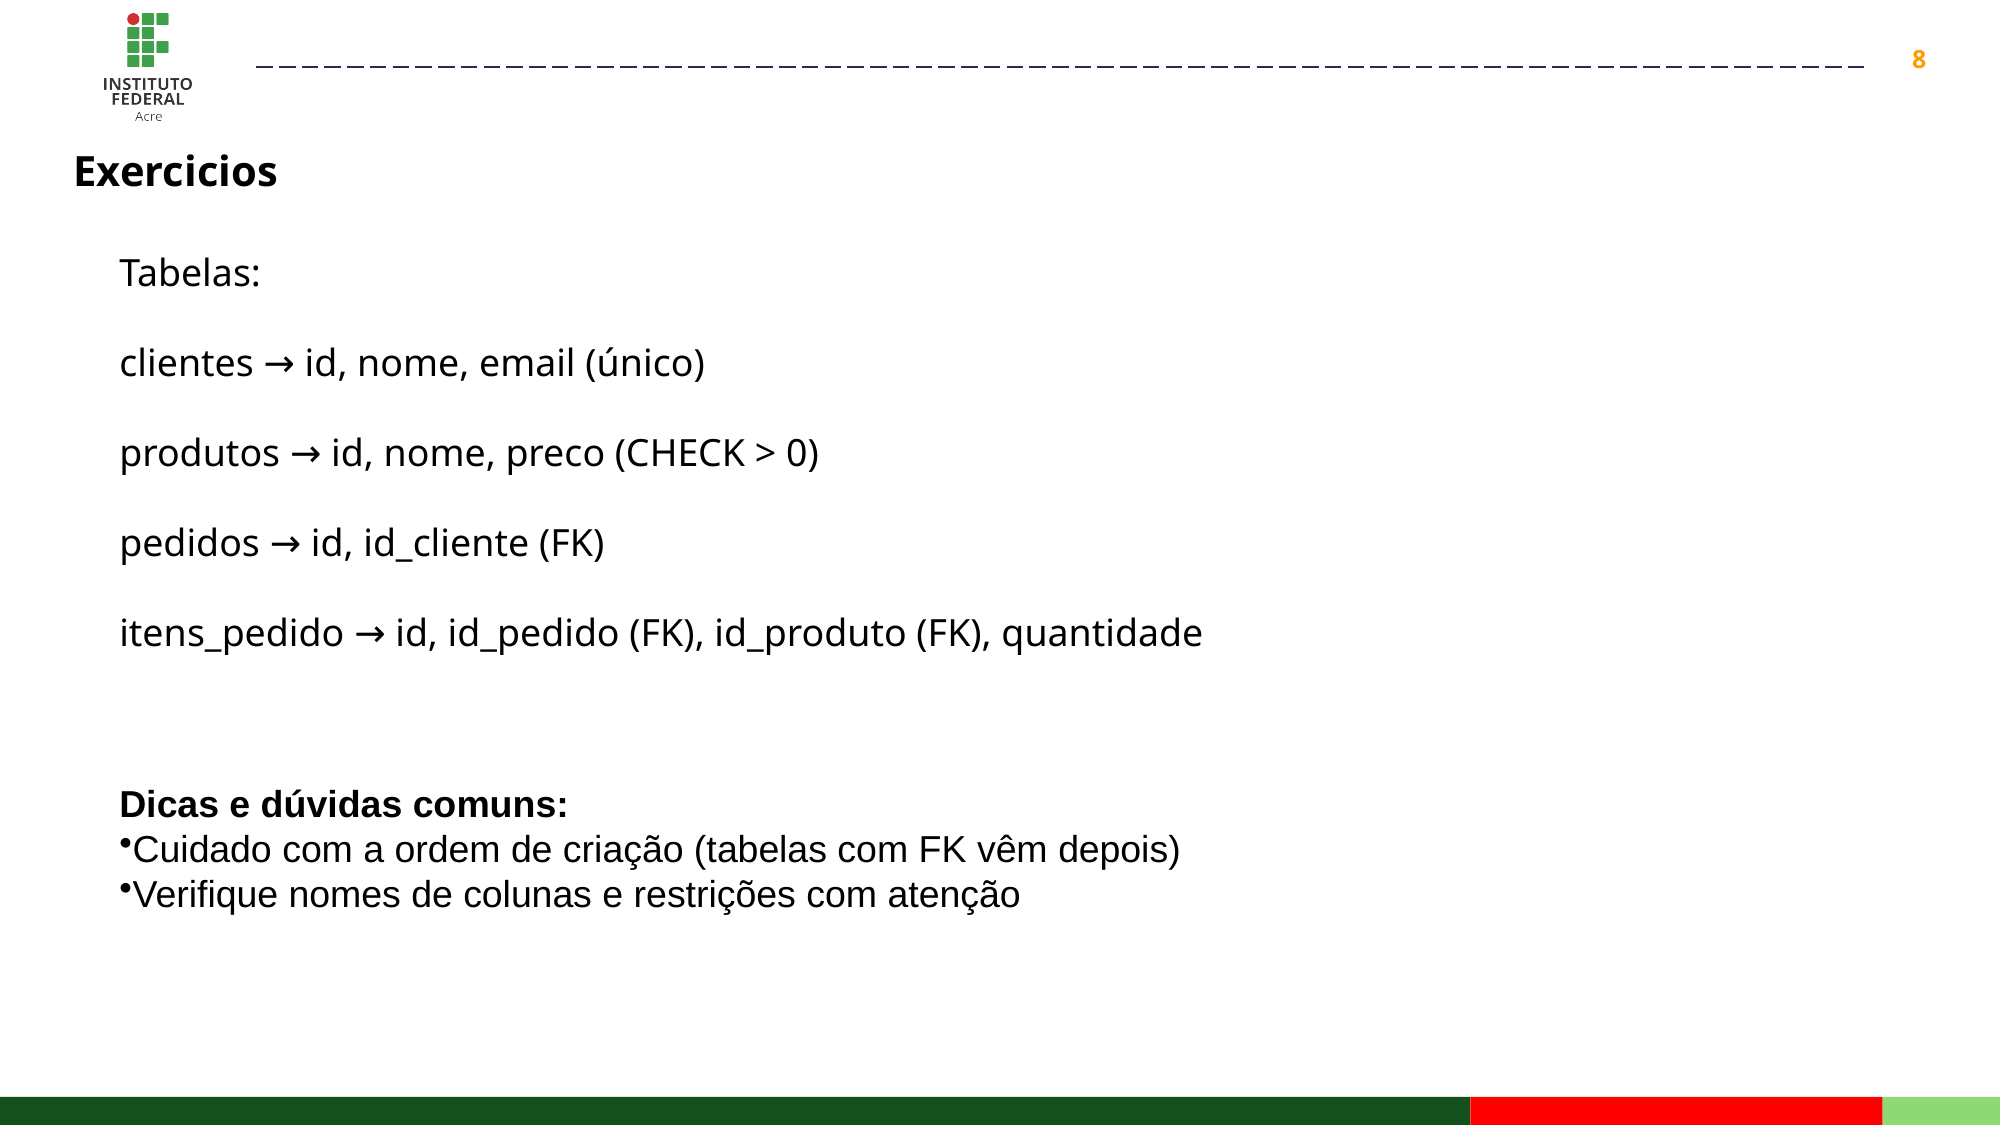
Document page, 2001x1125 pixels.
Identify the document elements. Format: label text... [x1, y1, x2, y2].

text_box Exercicios [58, 112, 1243, 203]
text_box Dicas e dúvidas comuns: Cuidado com a ordem de criação (tabelas com FK vêm depois) Verifique nomes de colunas e restrições com atenção [104, 772, 1197, 968]
text_box [1881, 1095, 2000, 1125]
text_box Tabelas: clientes → id, nome, email (único) produtos → id, nome, preco (CHECK > 0) pedidos → id, id_cliente (FK) itens_pedido → id, id_pedido (FK), id_produto (FK), quantidade [104, 241, 1847, 662]
text_box [0, 1095, 1469, 1125]
slide_number 8 [1865, 30, 1942, 91]
text_box [1469, 1095, 1881, 1125]
picture [104, 12, 192, 121]
